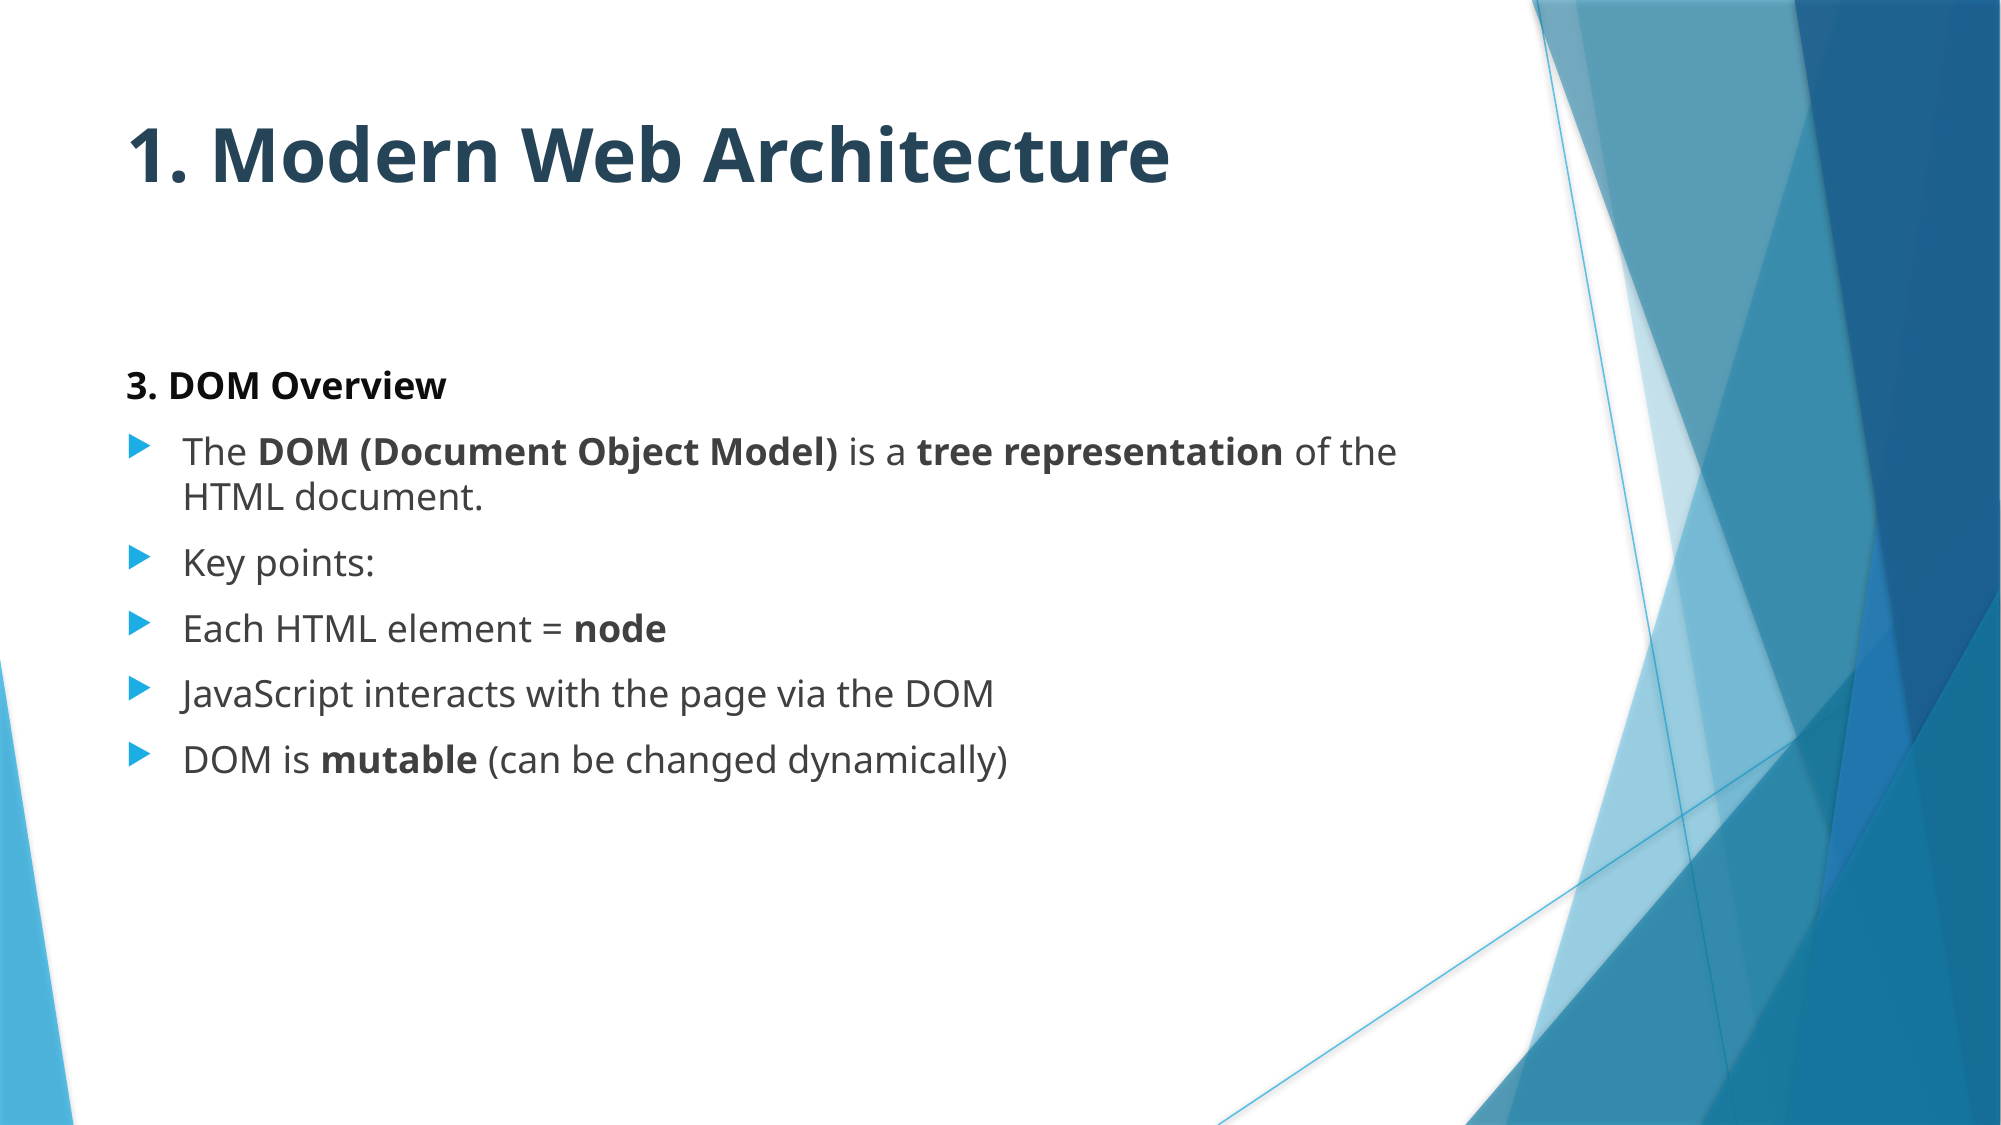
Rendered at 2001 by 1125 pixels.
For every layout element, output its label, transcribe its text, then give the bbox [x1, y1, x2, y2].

list 3. DOM Overview The DOM (Document Object Model) is a tree representation of the HTML document. Key points: Each HTML element = node JavaScript interacts with the page via the DOM DOM is mutable (can be changed dynamically) [111, 354, 1522, 992]
title 1. Modern Web Architecture [111, 99, 1522, 317]
